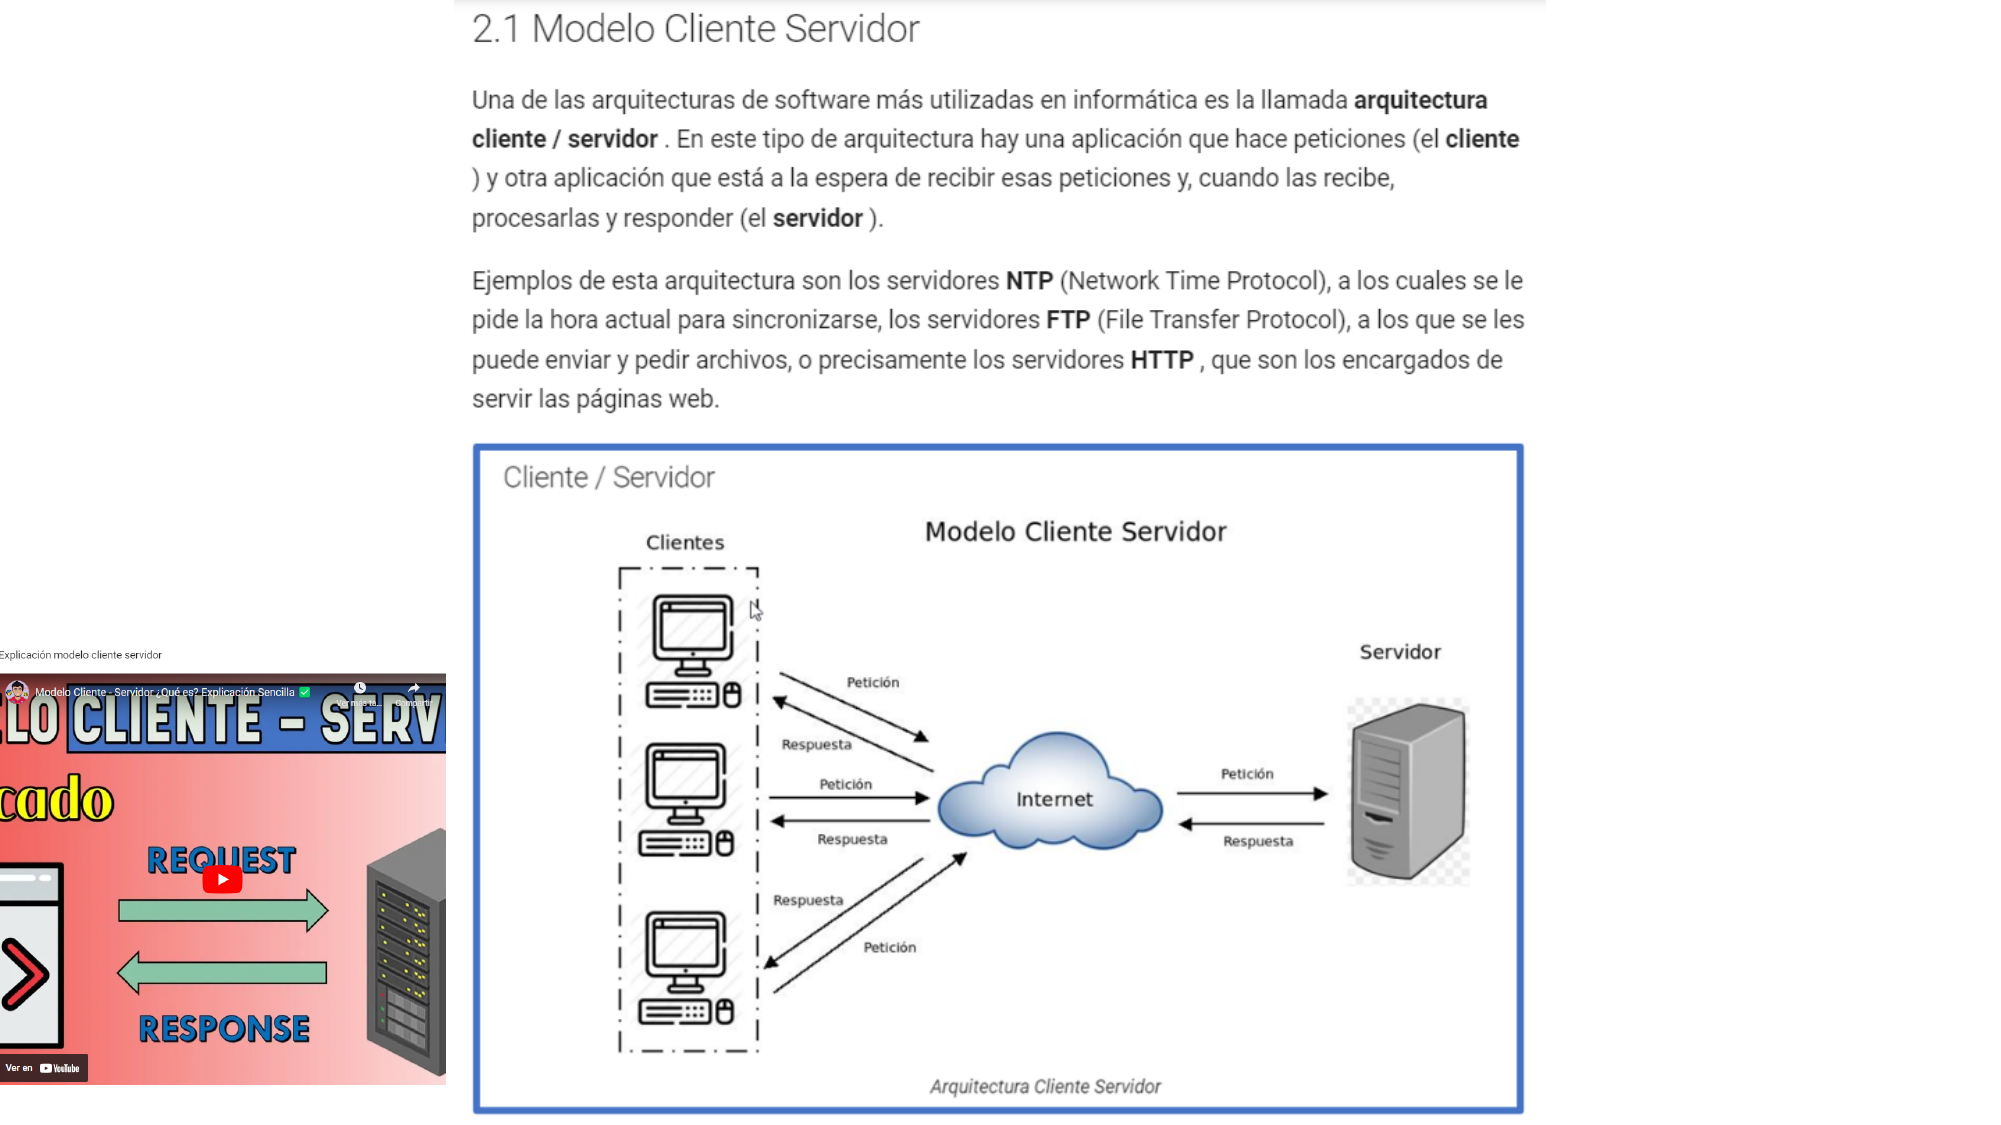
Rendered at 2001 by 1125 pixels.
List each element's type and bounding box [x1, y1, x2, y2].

picture [0, 0, 1546, 1125]
